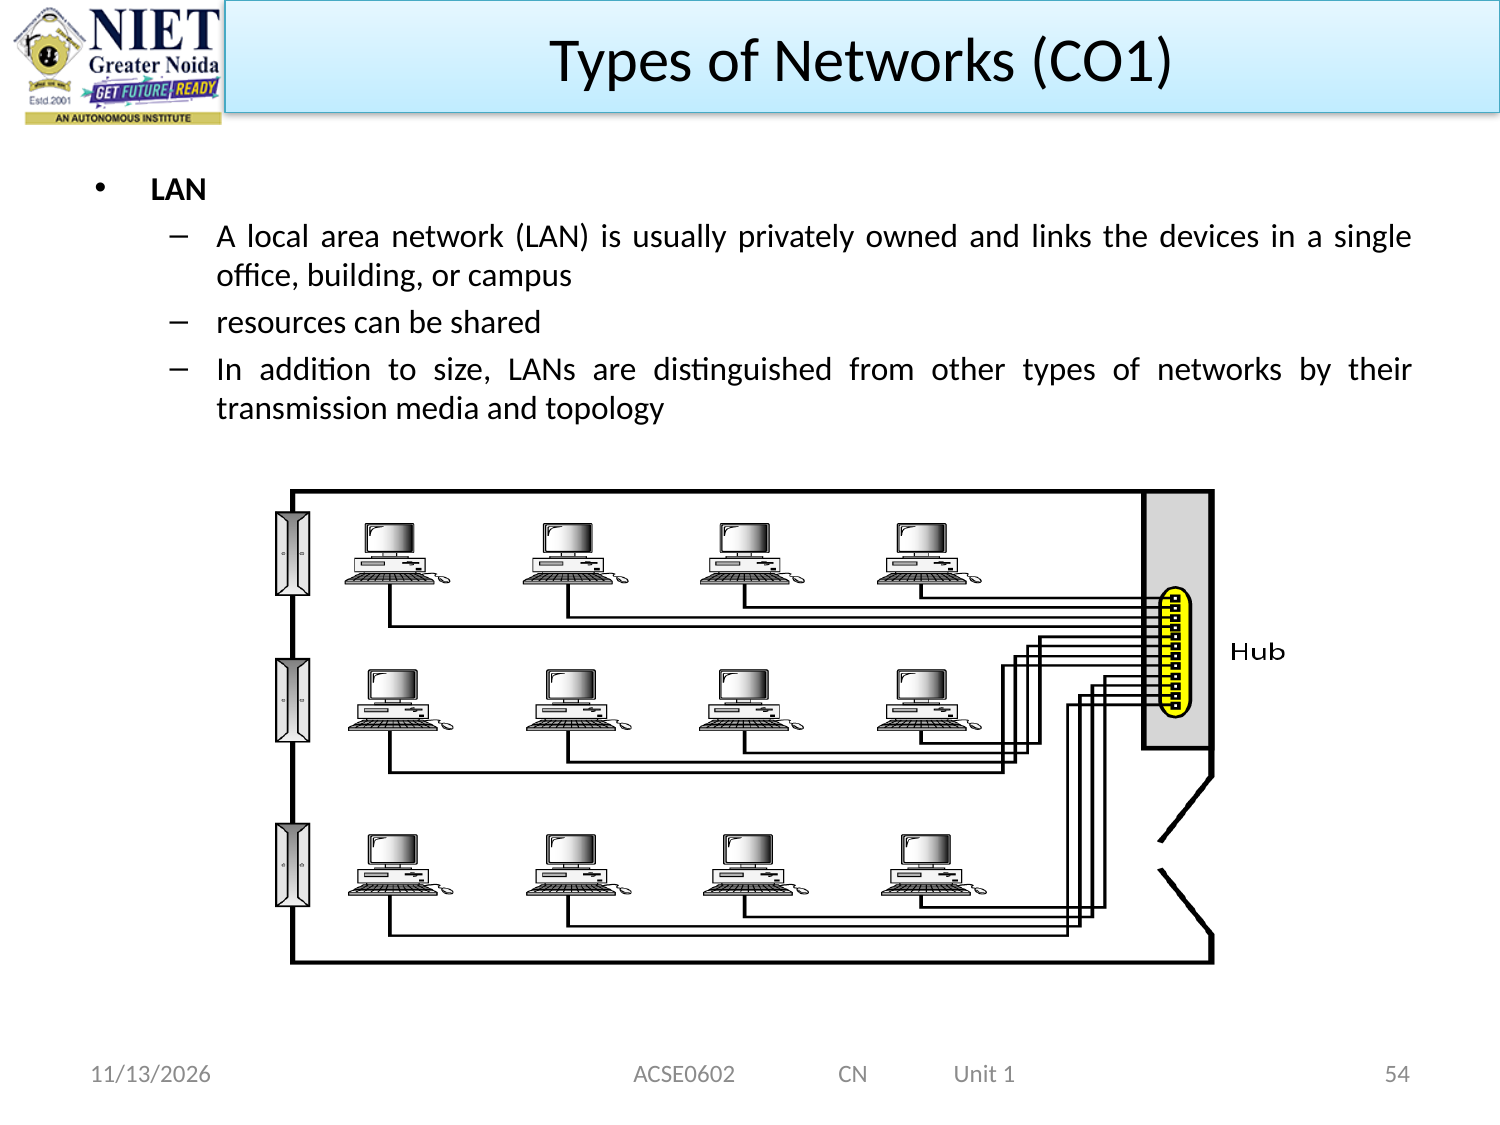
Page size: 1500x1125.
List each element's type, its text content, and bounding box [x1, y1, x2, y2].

footer ACSE0602 CN Unit 1 [412, 1042, 1238, 1103]
list LAN A local area network (LAN) is usually privately owned and links the devices in a single office, building, or campus resources can be shared In addition to size, LANs are distinguished from other types of networks by their transmission media and topology [79, 159, 1430, 1015]
picture [274, 489, 1285, 965]
slide_number 54 [1238, 1042, 1425, 1103]
picture [13, 7, 222, 126]
text_box Types of Networks (CO1) [224, 0, 1500, 113]
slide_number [75, 1042, 412, 1103]
